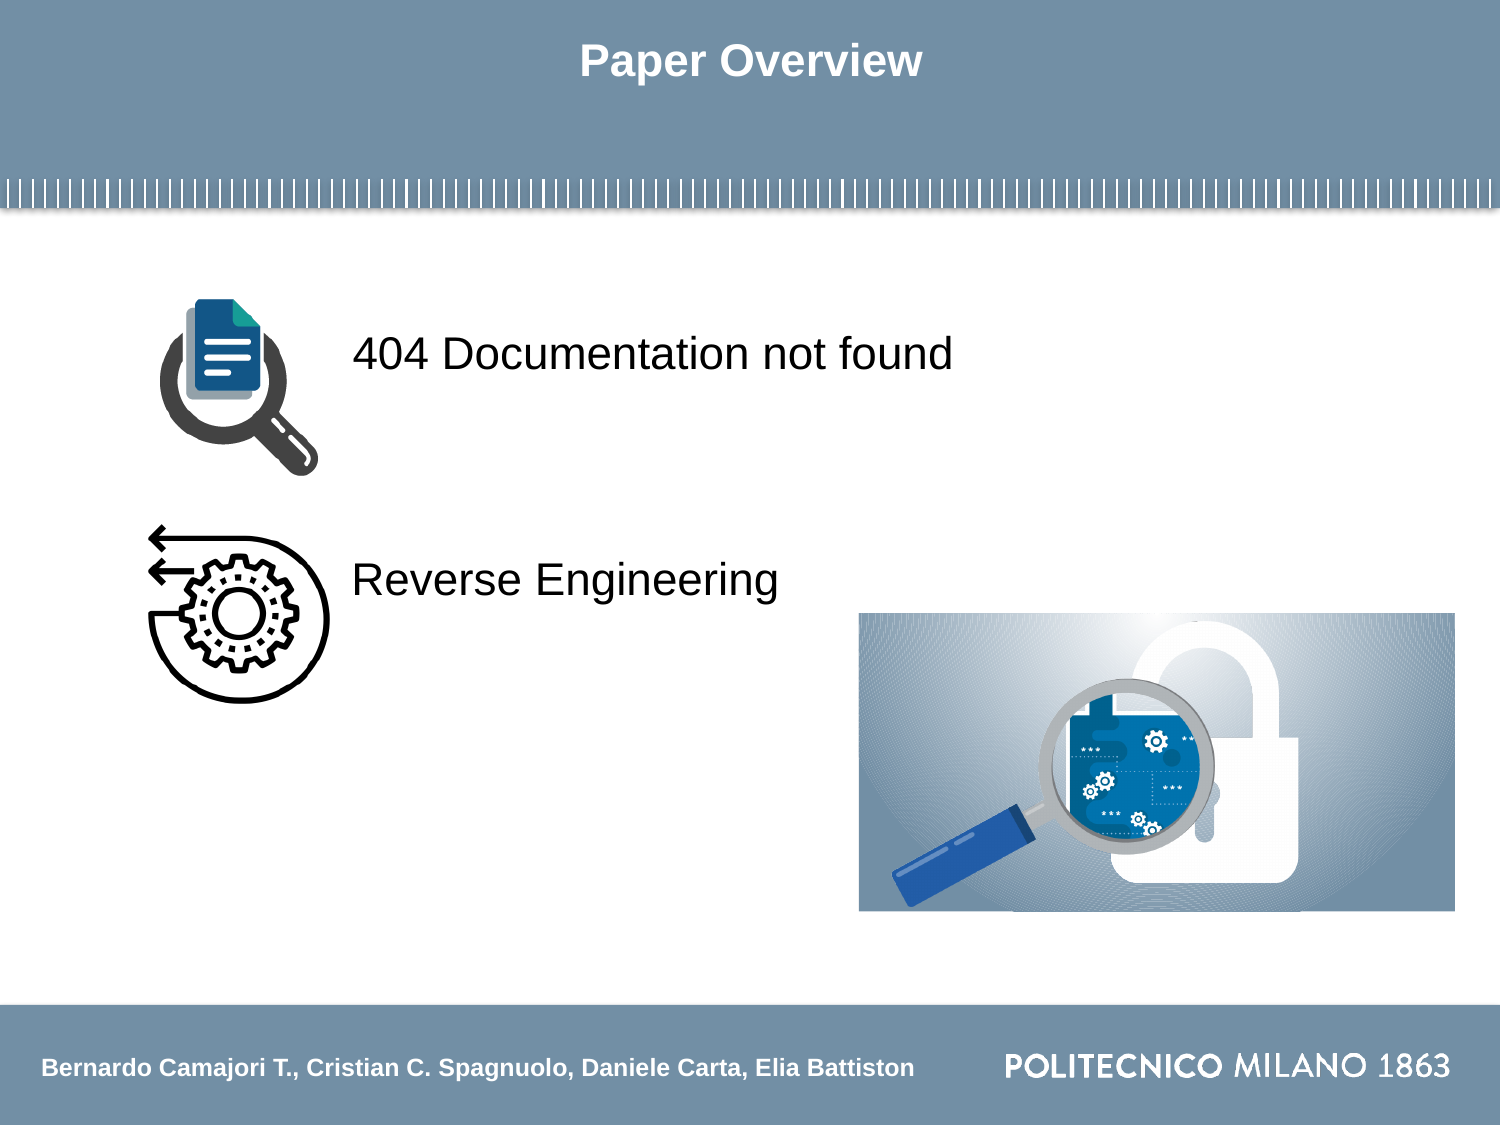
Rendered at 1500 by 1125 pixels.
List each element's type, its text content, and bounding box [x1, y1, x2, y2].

text_box Reverse Engineering [339, 542, 795, 613]
picture [999, 1041, 1456, 1089]
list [858, 613, 1456, 912]
picture [142, 291, 335, 483]
title Paper Overview [47, 22, 1455, 161]
picture [142, 517, 335, 710]
text_box 404 Documentation not found [339, 316, 969, 386]
